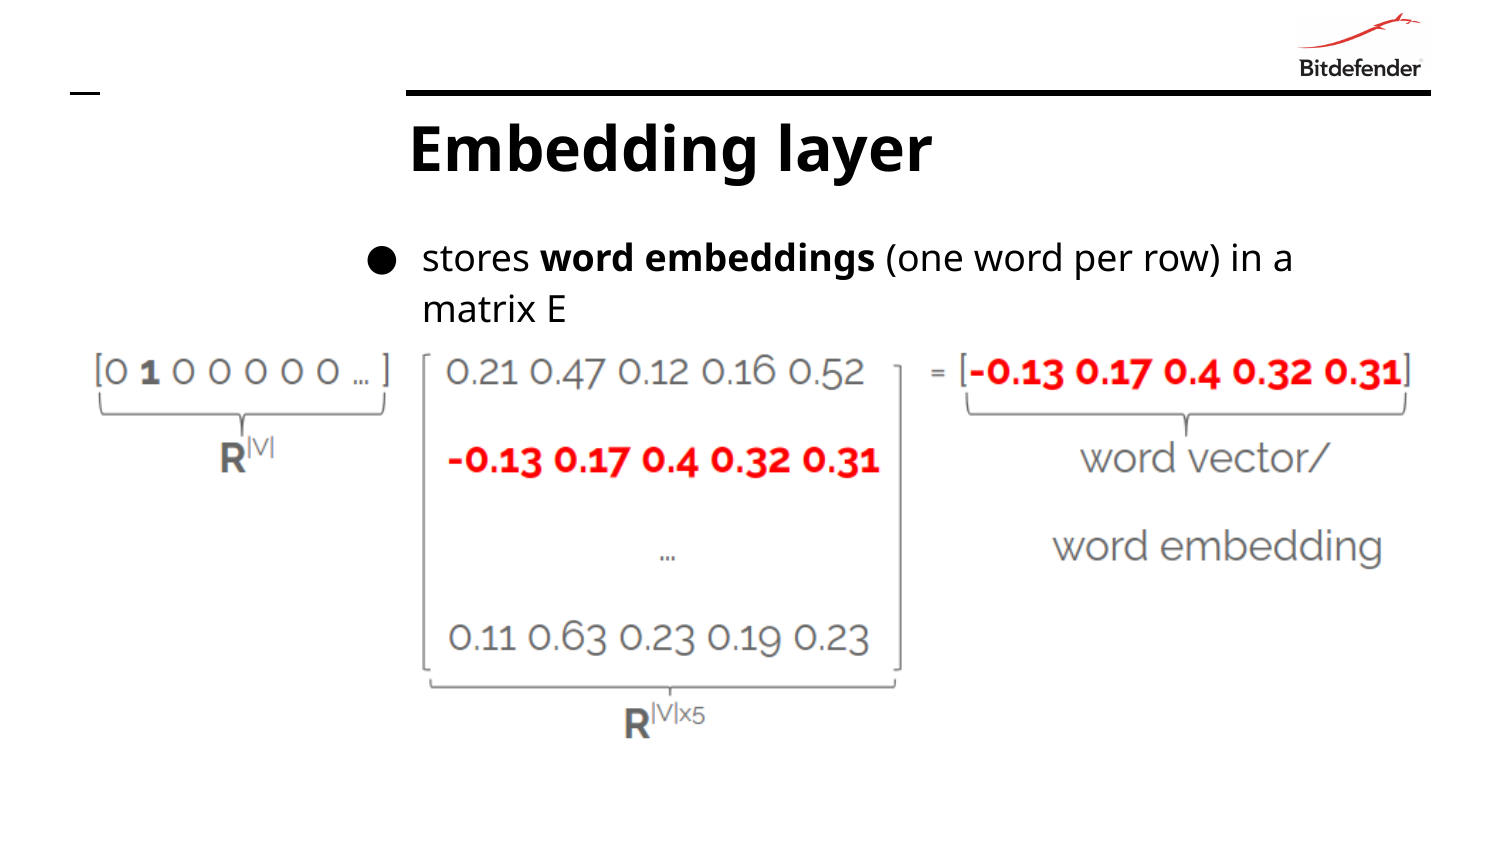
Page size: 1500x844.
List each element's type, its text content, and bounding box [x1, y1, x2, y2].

title Embedding layer [393, 94, 1431, 199]
picture [1297, 12, 1431, 77]
list stores word embeddings (one word per row) in a matrix E E∈|V| x d is the embedding matrix (learnable weights) [31, 211, 1433, 330]
picture [75, 329, 1425, 754]
